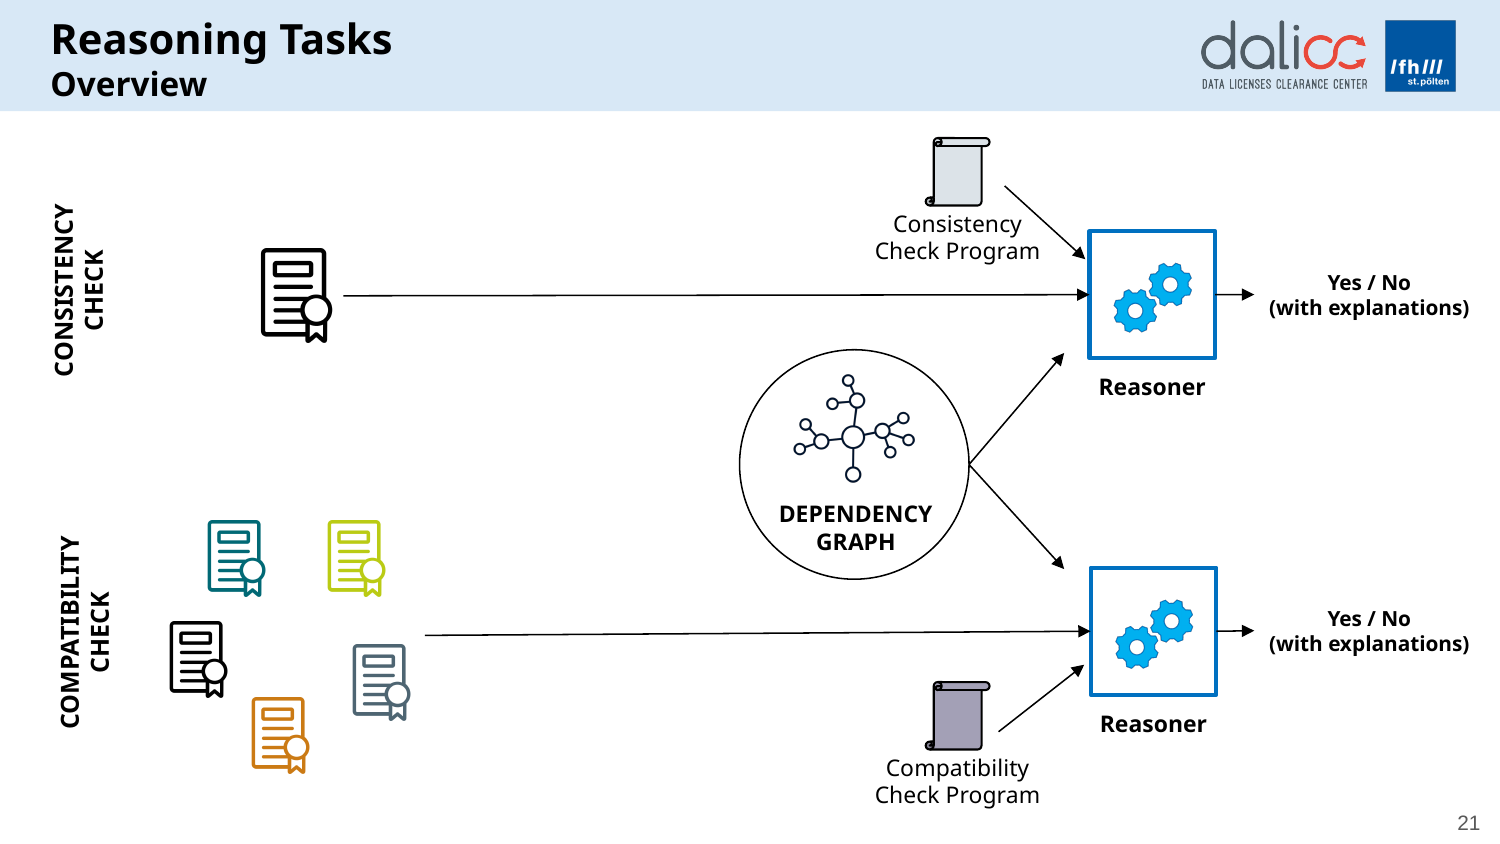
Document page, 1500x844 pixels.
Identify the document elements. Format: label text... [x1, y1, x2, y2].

text_box DEPENDENCY GRAPH [763, 492, 948, 563]
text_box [968, 352, 1065, 464]
text_box [923, 135, 992, 201]
text_box Yes / No (with explanations) [1254, 262, 1485, 327]
picture [242, 697, 319, 774]
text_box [1004, 185, 1086, 260]
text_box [1079, 231, 1225, 409]
picture [1381, 16, 1460, 96]
text_box [795, 563, 914, 580]
text_box CONSISTENCY CHECK [40, 189, 116, 393]
picture [249, 248, 344, 344]
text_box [968, 464, 1065, 570]
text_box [998, 664, 1085, 733]
picture [343, 643, 420, 721]
text_box [923, 679, 992, 745]
picture [783, 365, 925, 492]
text_box Compatibility Check Program [859, 745, 1056, 816]
text_box Yes / No (with explanations) [1254, 598, 1485, 664]
picture [318, 519, 395, 597]
text_box COMPATIBILITY CHECK [46, 521, 122, 745]
text_box Reasoning Tasks Overview [35, 0, 1434, 93]
text_box Consistency Check Program [859, 201, 1056, 272]
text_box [424, 630, 1091, 636]
picture [159, 621, 237, 698]
picture [198, 519, 275, 597]
slide_number 21 [1405, 789, 1496, 844]
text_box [1080, 567, 1227, 746]
text_box [739, 349, 963, 534]
